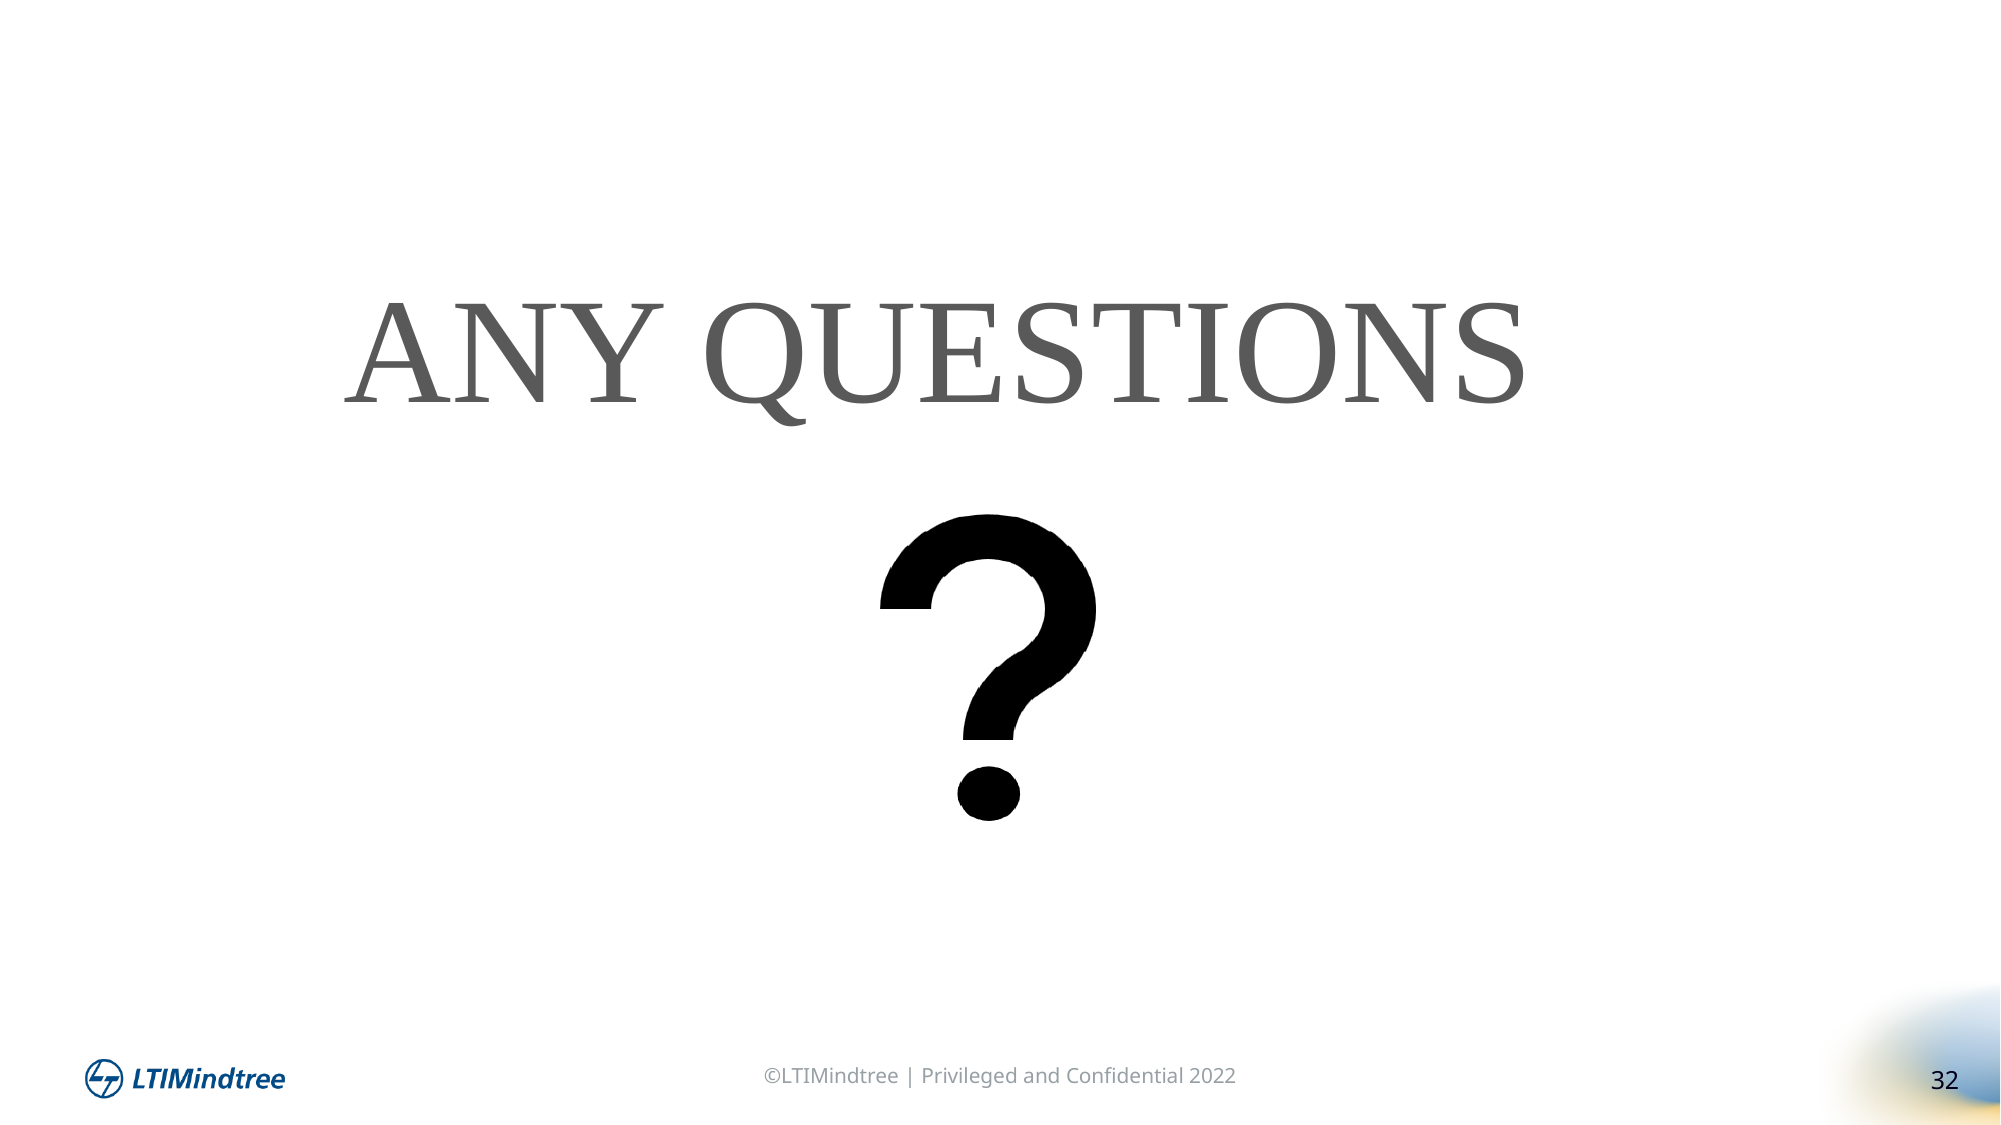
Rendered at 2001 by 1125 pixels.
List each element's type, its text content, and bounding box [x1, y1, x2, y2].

text_box ANY QUESTIONS [328, 244, 1686, 440]
picture [785, 487, 1192, 847]
picture [1774, 966, 2001, 1125]
